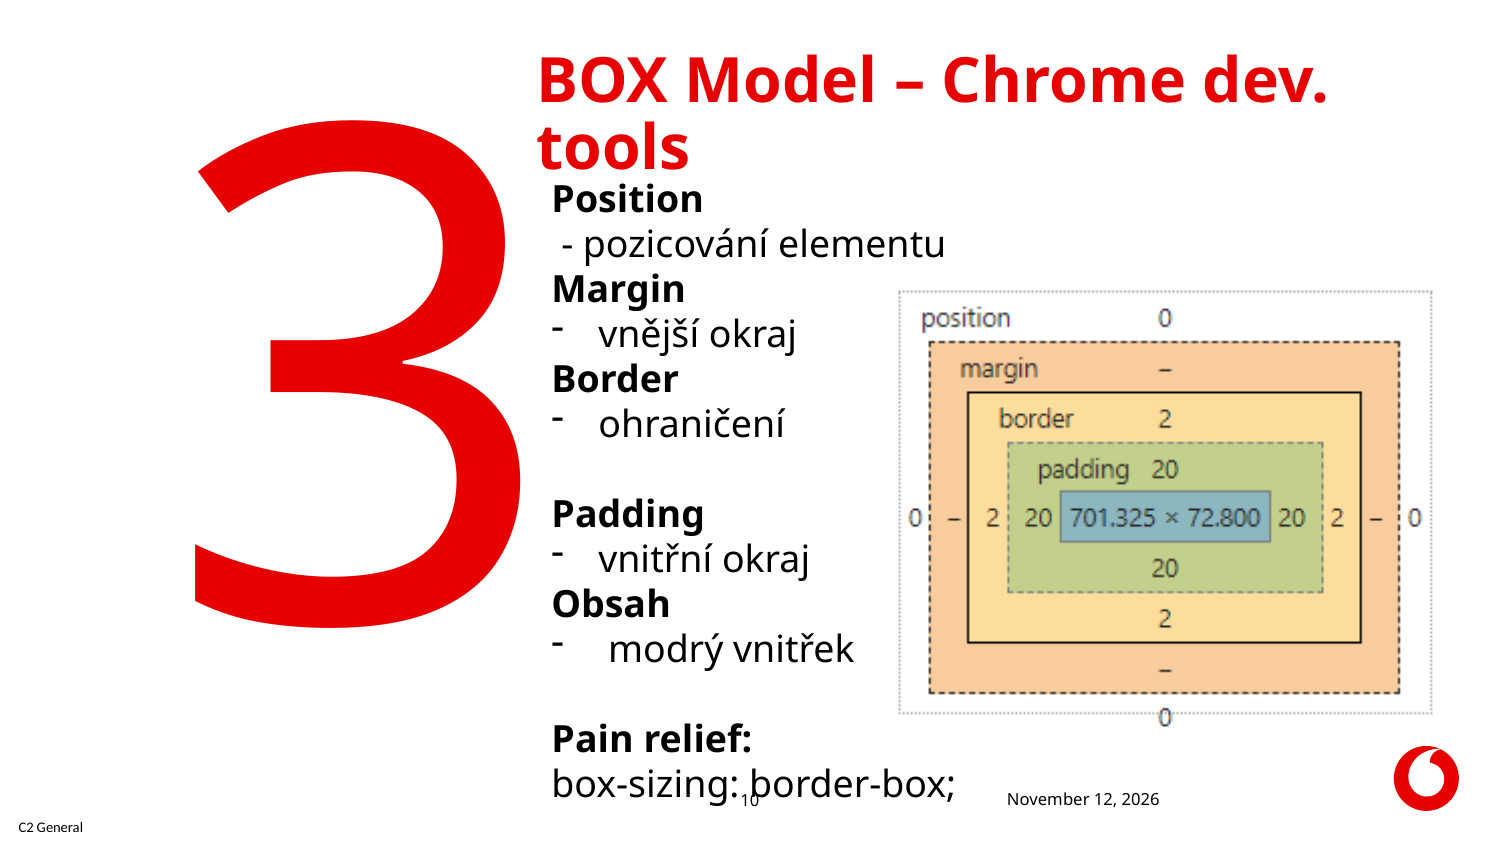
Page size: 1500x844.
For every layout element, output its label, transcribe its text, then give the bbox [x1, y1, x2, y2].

text_box Position - pozicování elementu Margin vnější okraj Border ohraničení Padding vnitřní okraj Obsah modrý vnitřek Pain relief: box-sizing: border-box; [536, 167, 1043, 813]
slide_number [1043, 772, 1357, 813]
picture [886, 281, 1465, 743]
list 3 [0, 23, 725, 563]
text_box [1043, 233, 1473, 742]
title BOX Model – Chrome dev. tools [725, 29, 1438, 202]
